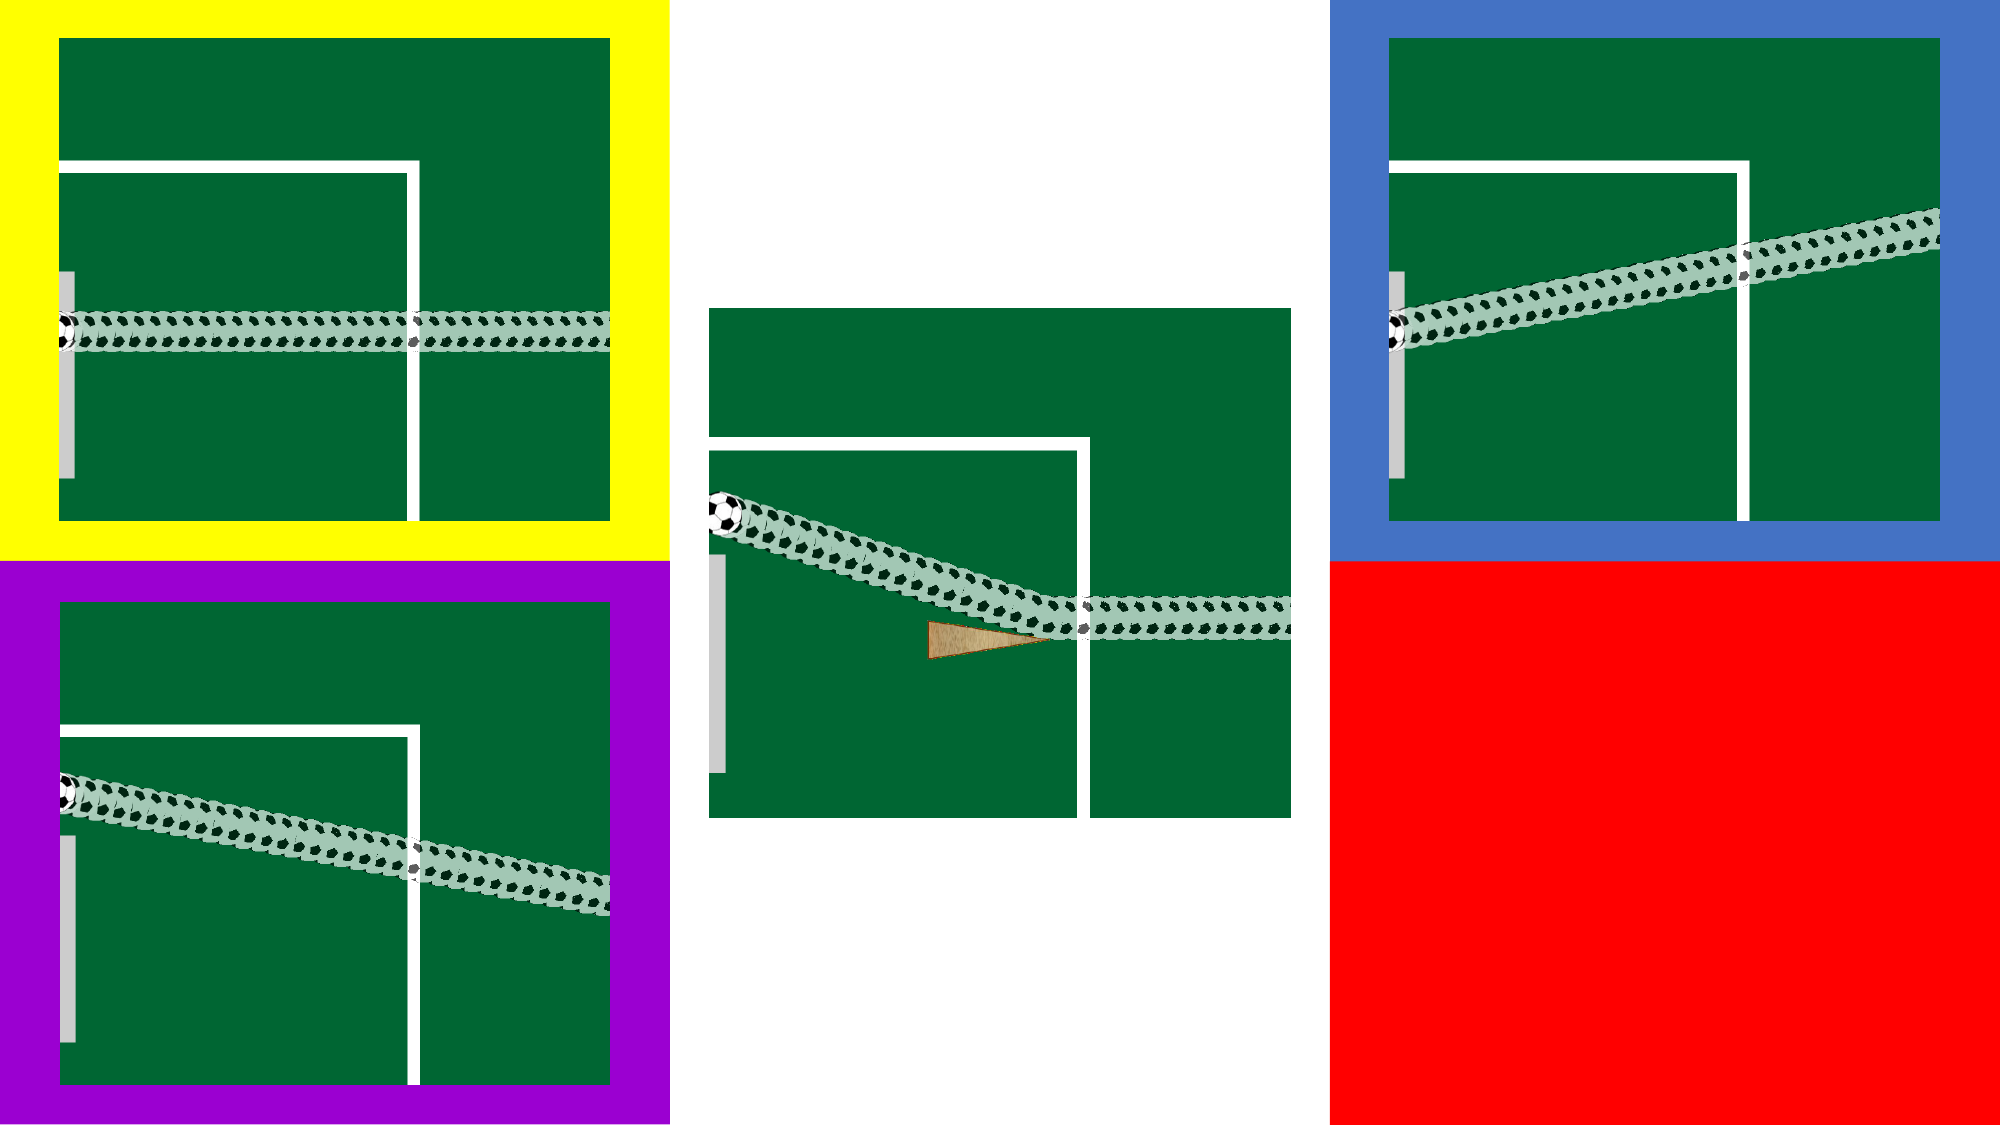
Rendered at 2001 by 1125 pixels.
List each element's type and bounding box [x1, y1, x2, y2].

text_box [1330, 0, 2000, 561]
text_box [1329, 561, 2000, 1125]
text_box [0, 560, 670, 1125]
picture [709, 308, 1291, 818]
text_box [0, 0, 670, 560]
picture [59, 602, 610, 1085]
picture [1389, 38, 1940, 521]
picture [59, 38, 610, 521]
